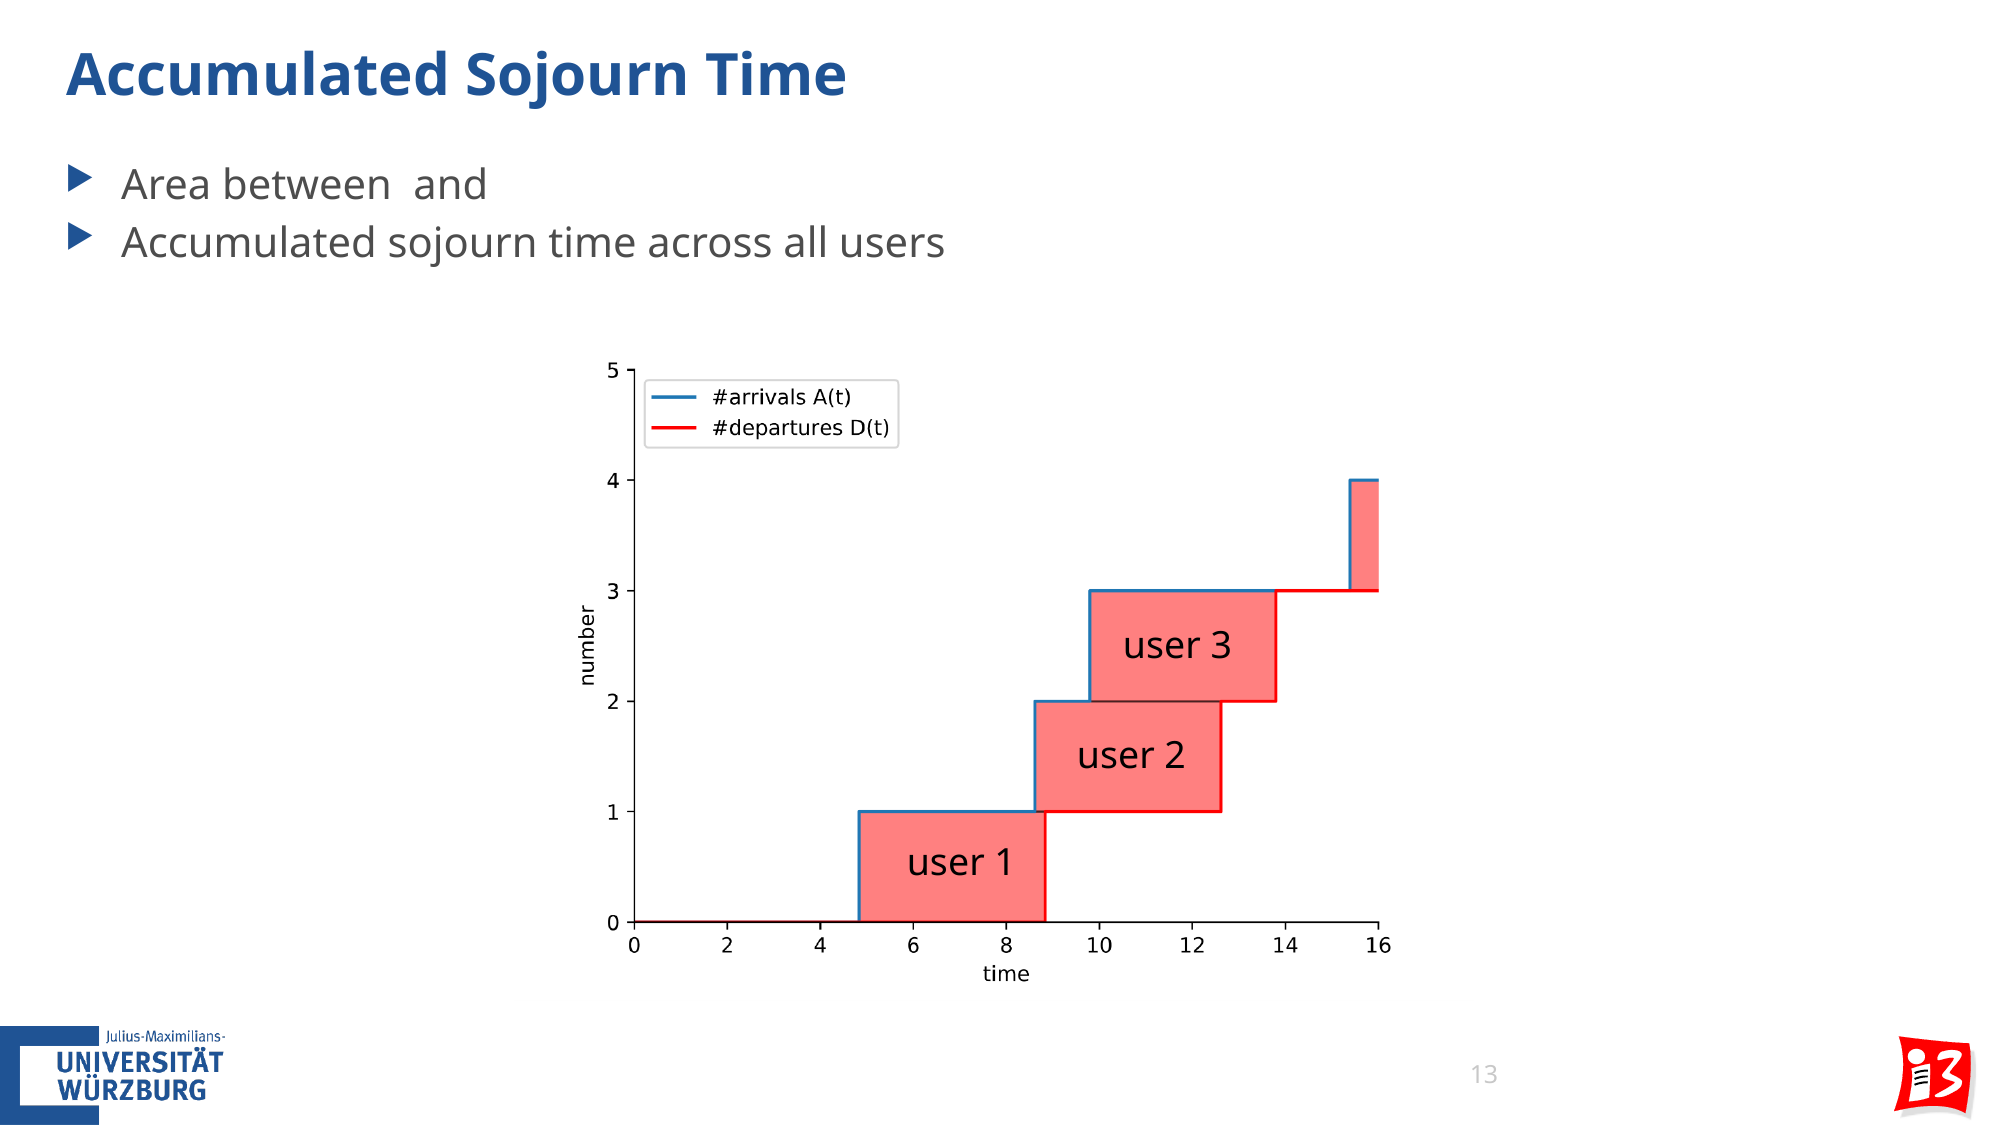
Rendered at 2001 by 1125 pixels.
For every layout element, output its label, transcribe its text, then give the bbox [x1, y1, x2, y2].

title Accumulated Sojourn Time [51, 18, 1800, 126]
picture [0, 1026, 225, 1125]
picture [513, 282, 1474, 1001]
slide_number 13 [1147, 1045, 1514, 1105]
